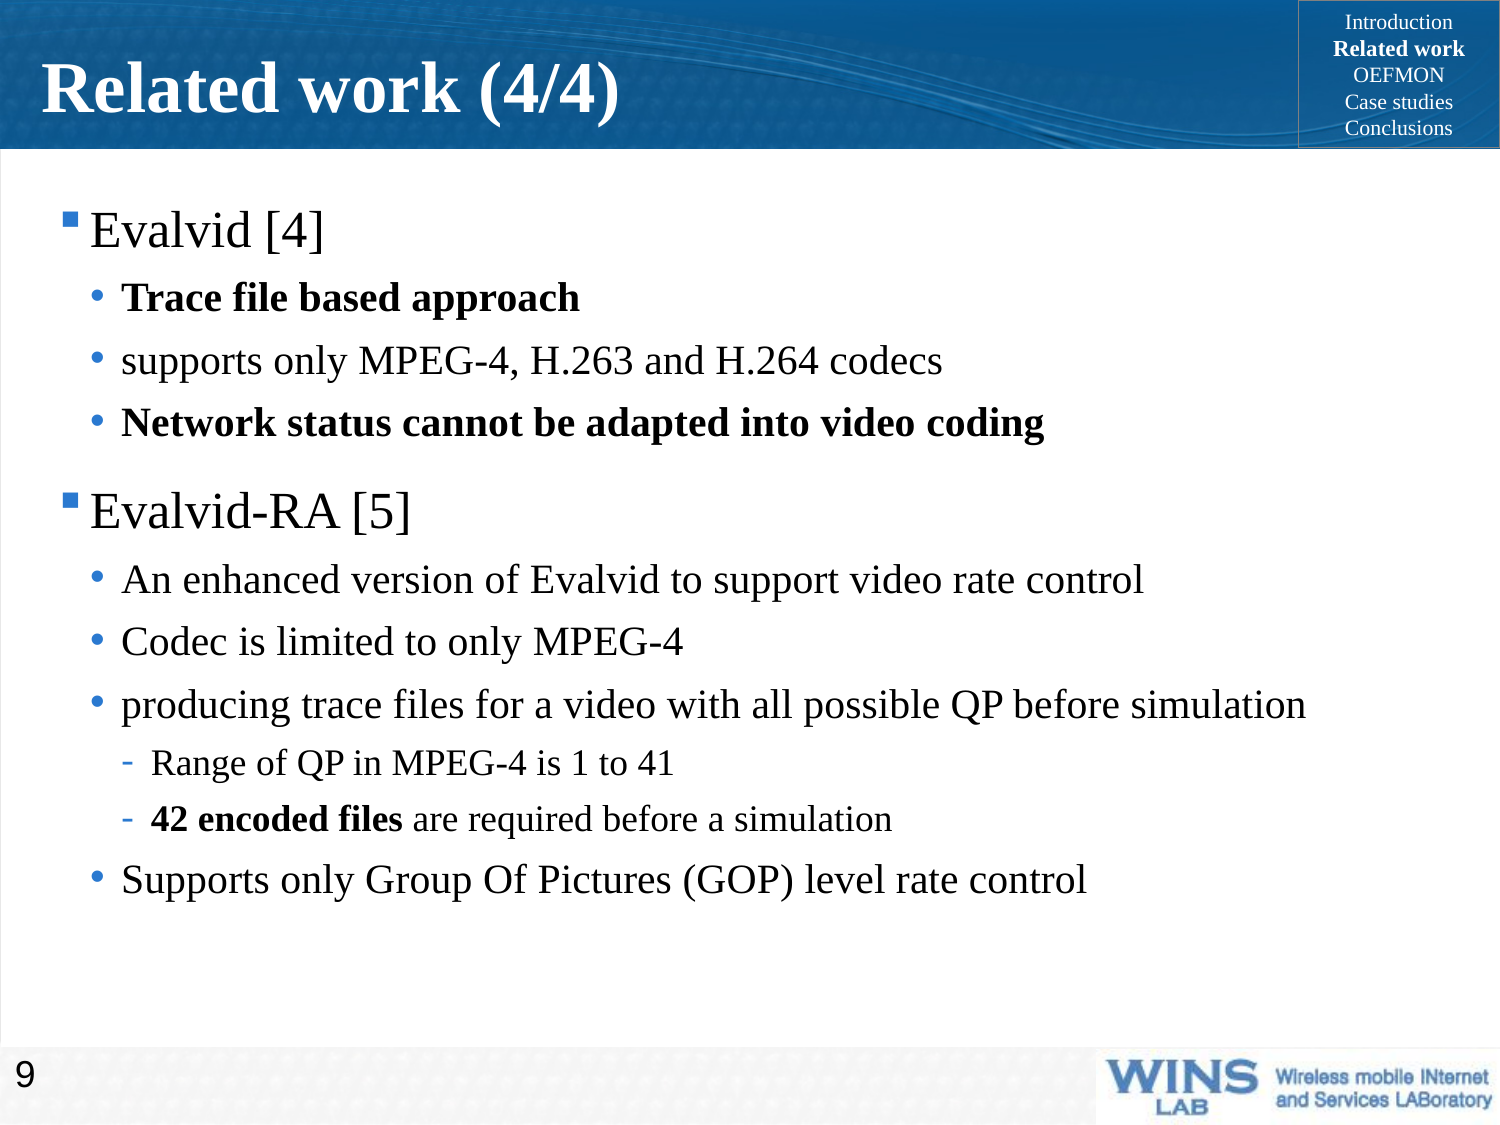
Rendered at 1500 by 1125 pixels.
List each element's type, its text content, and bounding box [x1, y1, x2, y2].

title Related work (4/4) [41, 38, 951, 138]
picture [0, 0, 1500, 1125]
slide_number 9 [0, 1042, 325, 1103]
text_box Introduction Related work OEFMON Case studies Conclusions [1298, 0, 1500, 148]
list Evalvid [4] Trace file based approach supports only MPEG-4, H.263 and H.264 codecs Network status cannot be adapted into video coding Evalvid-RA [5] An enhanced version of Evalvid to support video rate control Codec is limited to only MPEG-4 producing trace files for a video with all possible QP before simulation Range of QP in MPEG-4 is 1 to 41 42 encoded files are required before a simulation Supports only Group Of Pictures (GOP) level rate control [58, 187, 1436, 1012]
